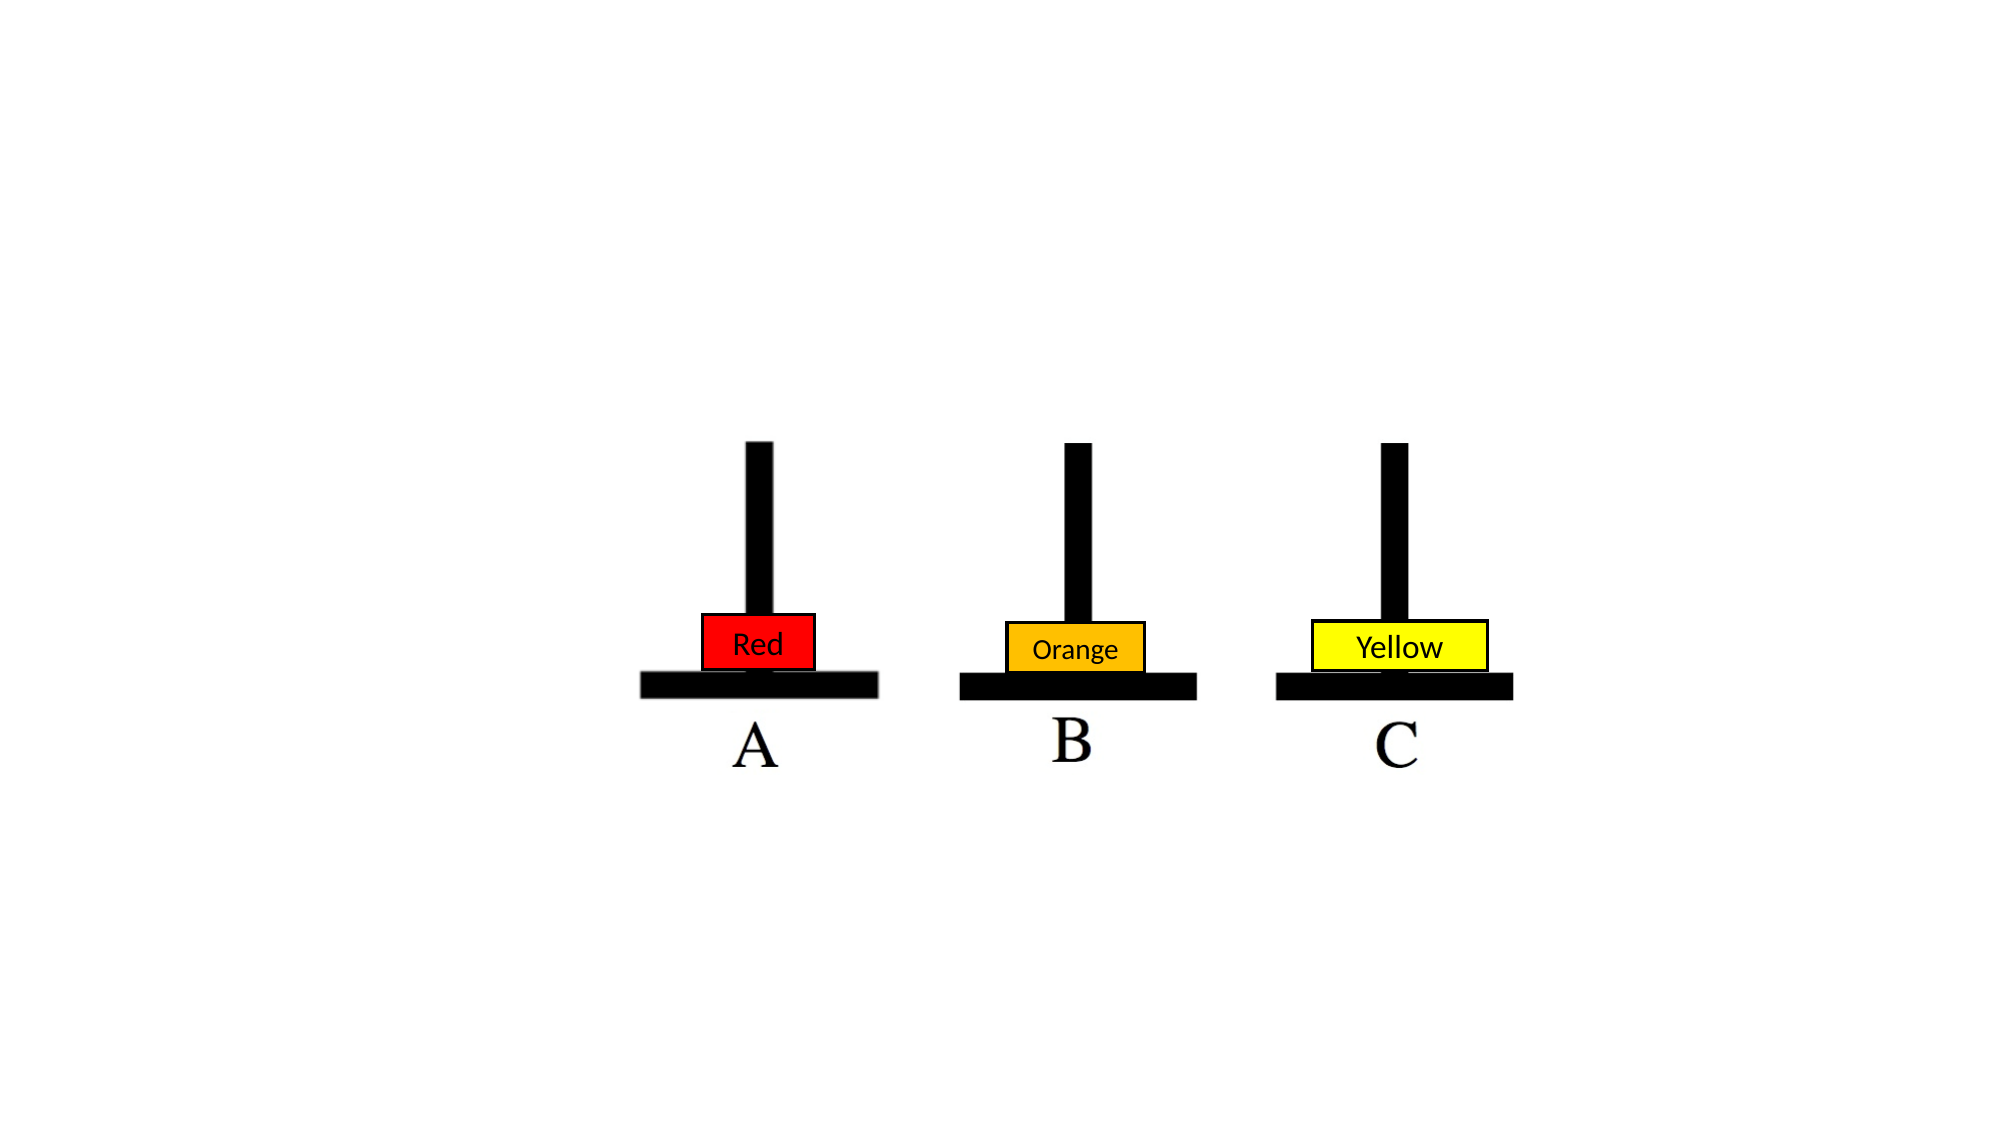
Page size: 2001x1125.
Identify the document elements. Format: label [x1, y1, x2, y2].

picture [612, 412, 1517, 775]
